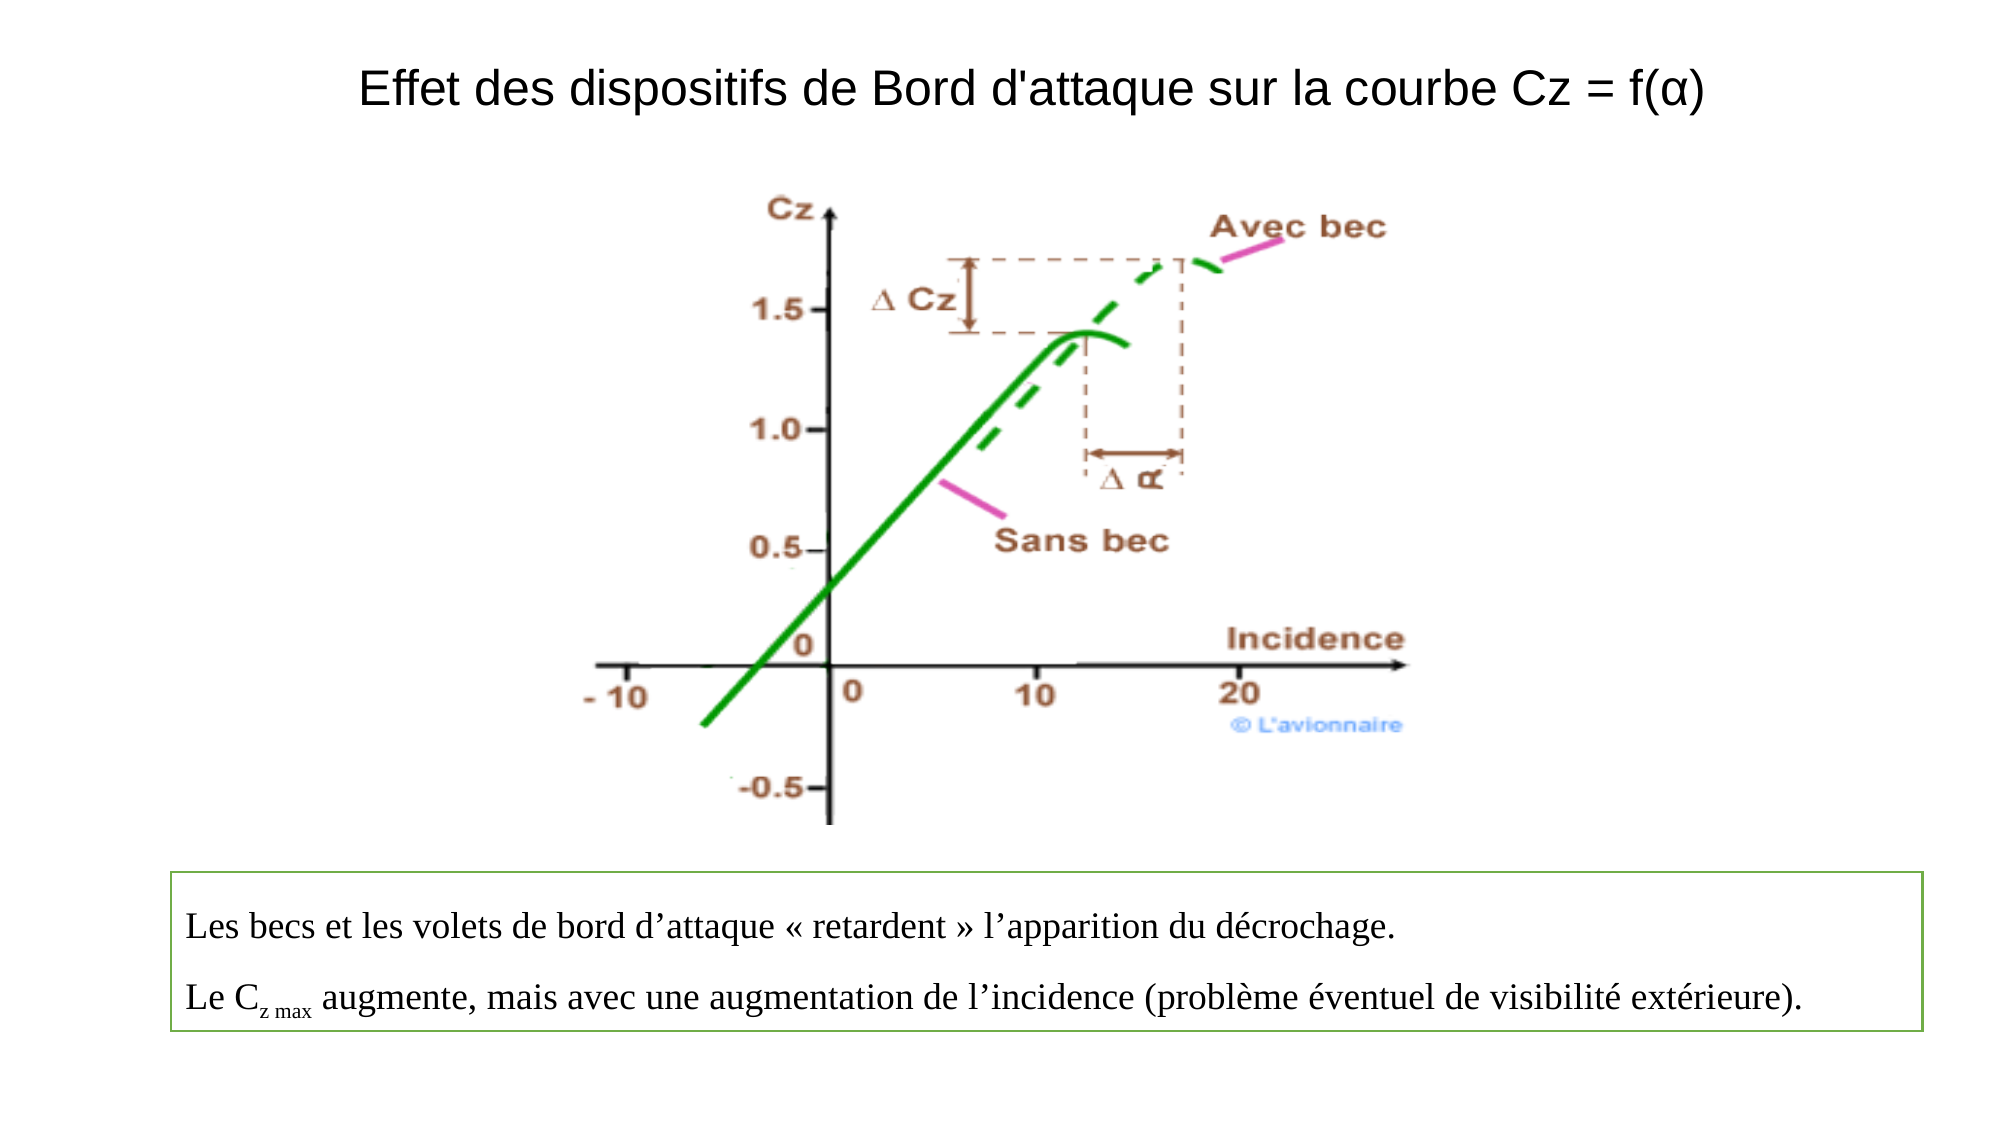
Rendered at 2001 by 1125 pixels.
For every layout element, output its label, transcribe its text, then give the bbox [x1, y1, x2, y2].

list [582, 192, 1418, 825]
text_box Effet des dispositifs de Bord d'attaque sur la courbe Cz = f(α) [170, 34, 1896, 145]
text_box Les becs et les volets de bord d’attaque « retardent » l’apparition du décrochage. Le Cz max augmente, mais avec une augmentation de l’incidence (problème éventuel de visibilité extérieure). [170, 871, 1924, 1032]
